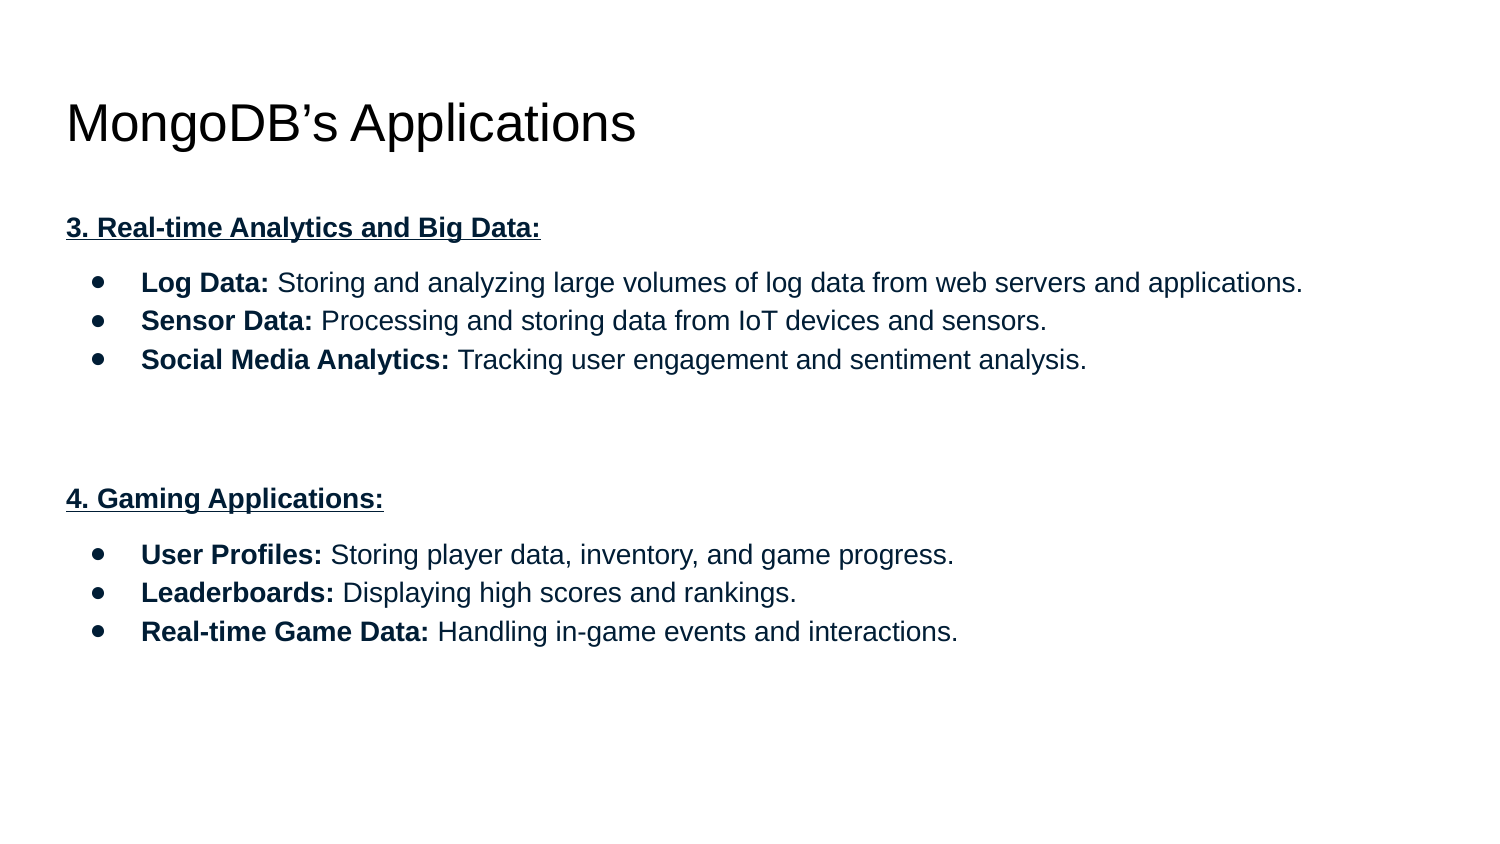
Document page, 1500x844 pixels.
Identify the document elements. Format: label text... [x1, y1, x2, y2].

list 3. Real-time Analytics and Big Data: Log Data: Storing and analyzing large volumes of log data from web servers and applications. Sensor Data: Processing and storing data from IoT devices and sensors. Social Media Analytics: Tracking user engagement and sentiment analysis. 4. Gaming Applications: User Profiles: Storing player data, inventory, and game progress. Leaderboards: Displaying high scores and rankings. Real-time Game Data: Handling in-game events and interactions. [51, 189, 1449, 750]
title MongoDB’s Applications [51, 72, 1449, 167]
